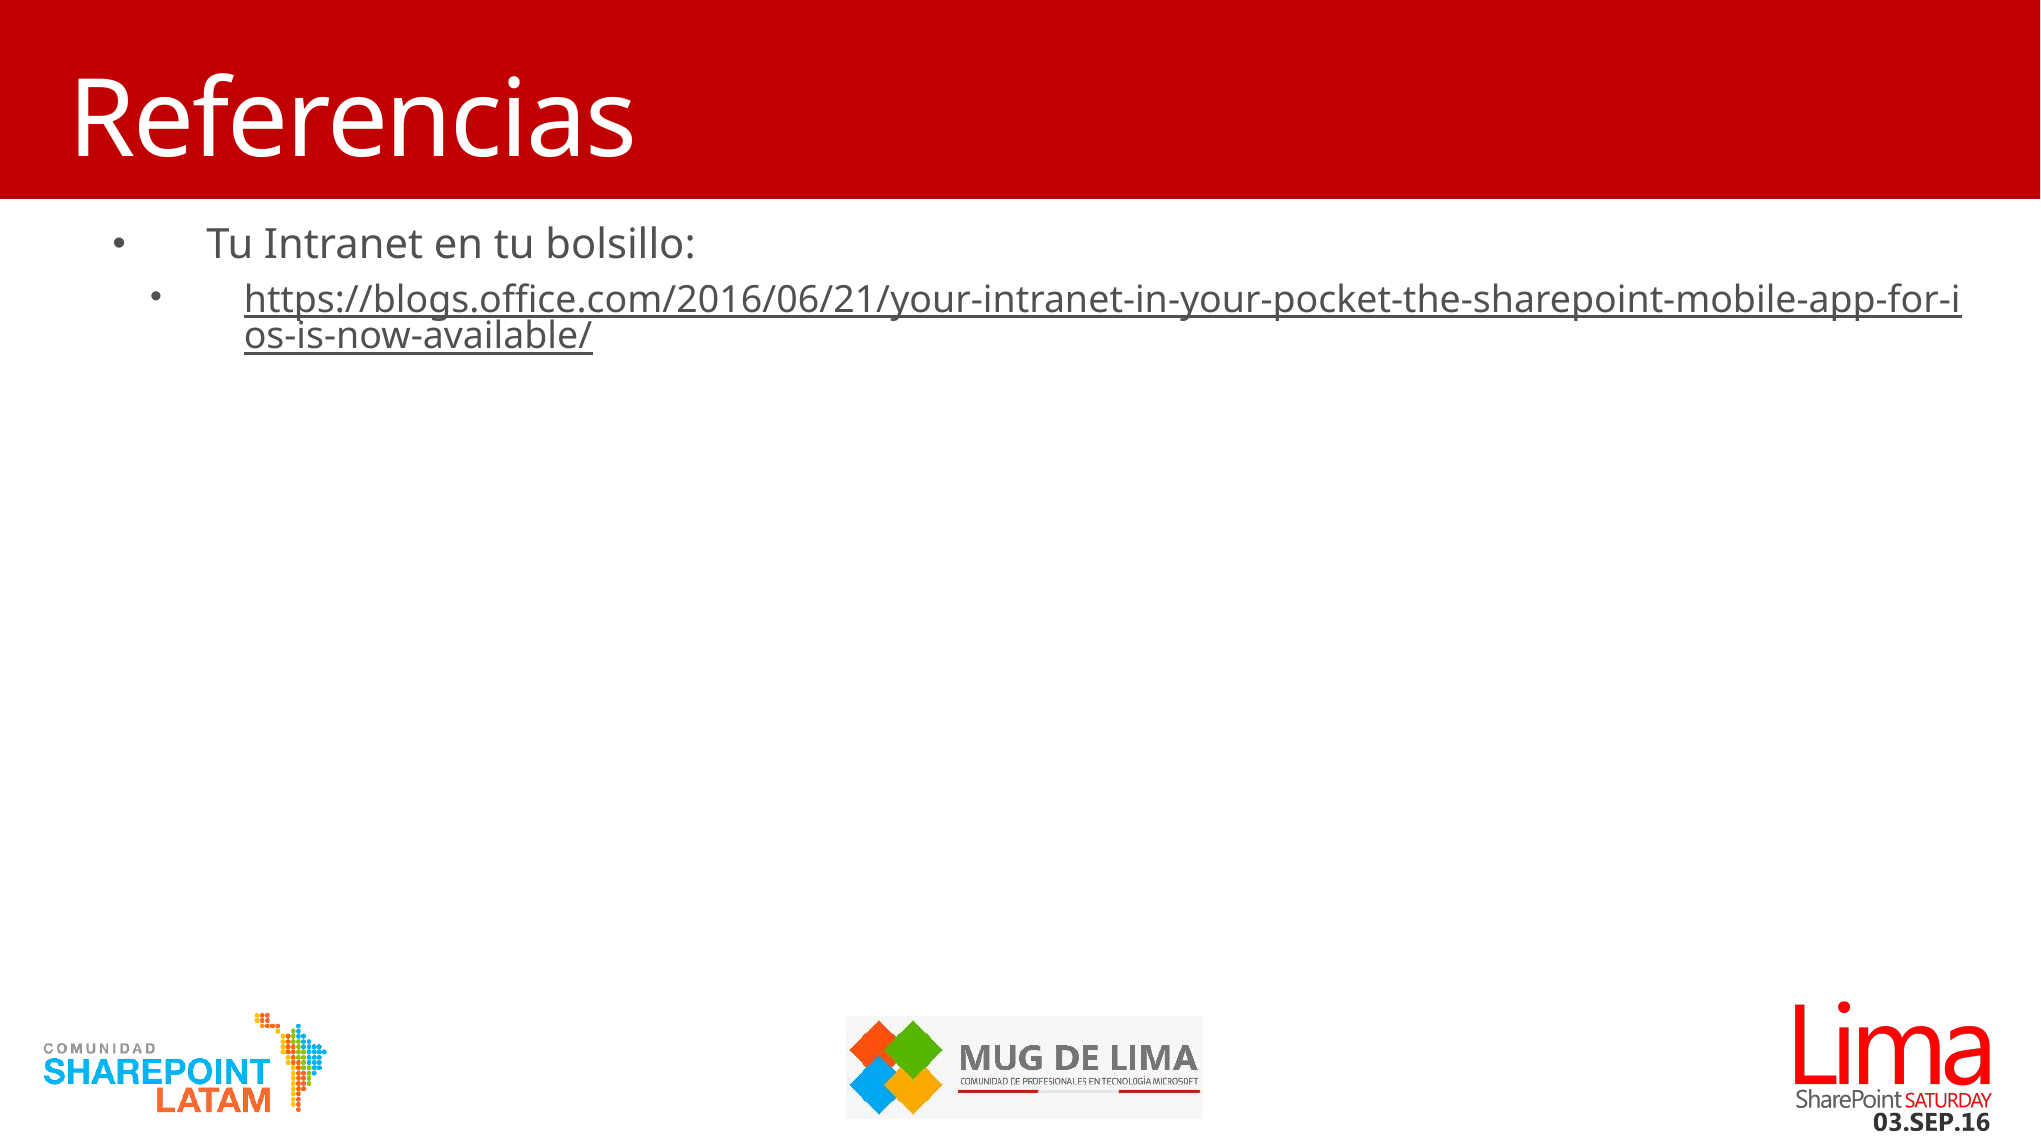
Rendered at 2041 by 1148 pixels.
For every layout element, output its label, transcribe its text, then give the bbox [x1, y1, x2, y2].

picture [1787, 998, 1996, 1136]
text_box [0, 0, 2041, 200]
picture [39, 1008, 332, 1127]
title Referencias [45, 48, 1996, 198]
picture [846, 1016, 1203, 1119]
list Tu Intranet en tu bolsillo: https://blogs.office.com/2016/06/21/your-intranet-in-your-pocket-the-sharepoint-mobile-app-for-ios-is-now-available/ [45, 198, 1996, 532]
